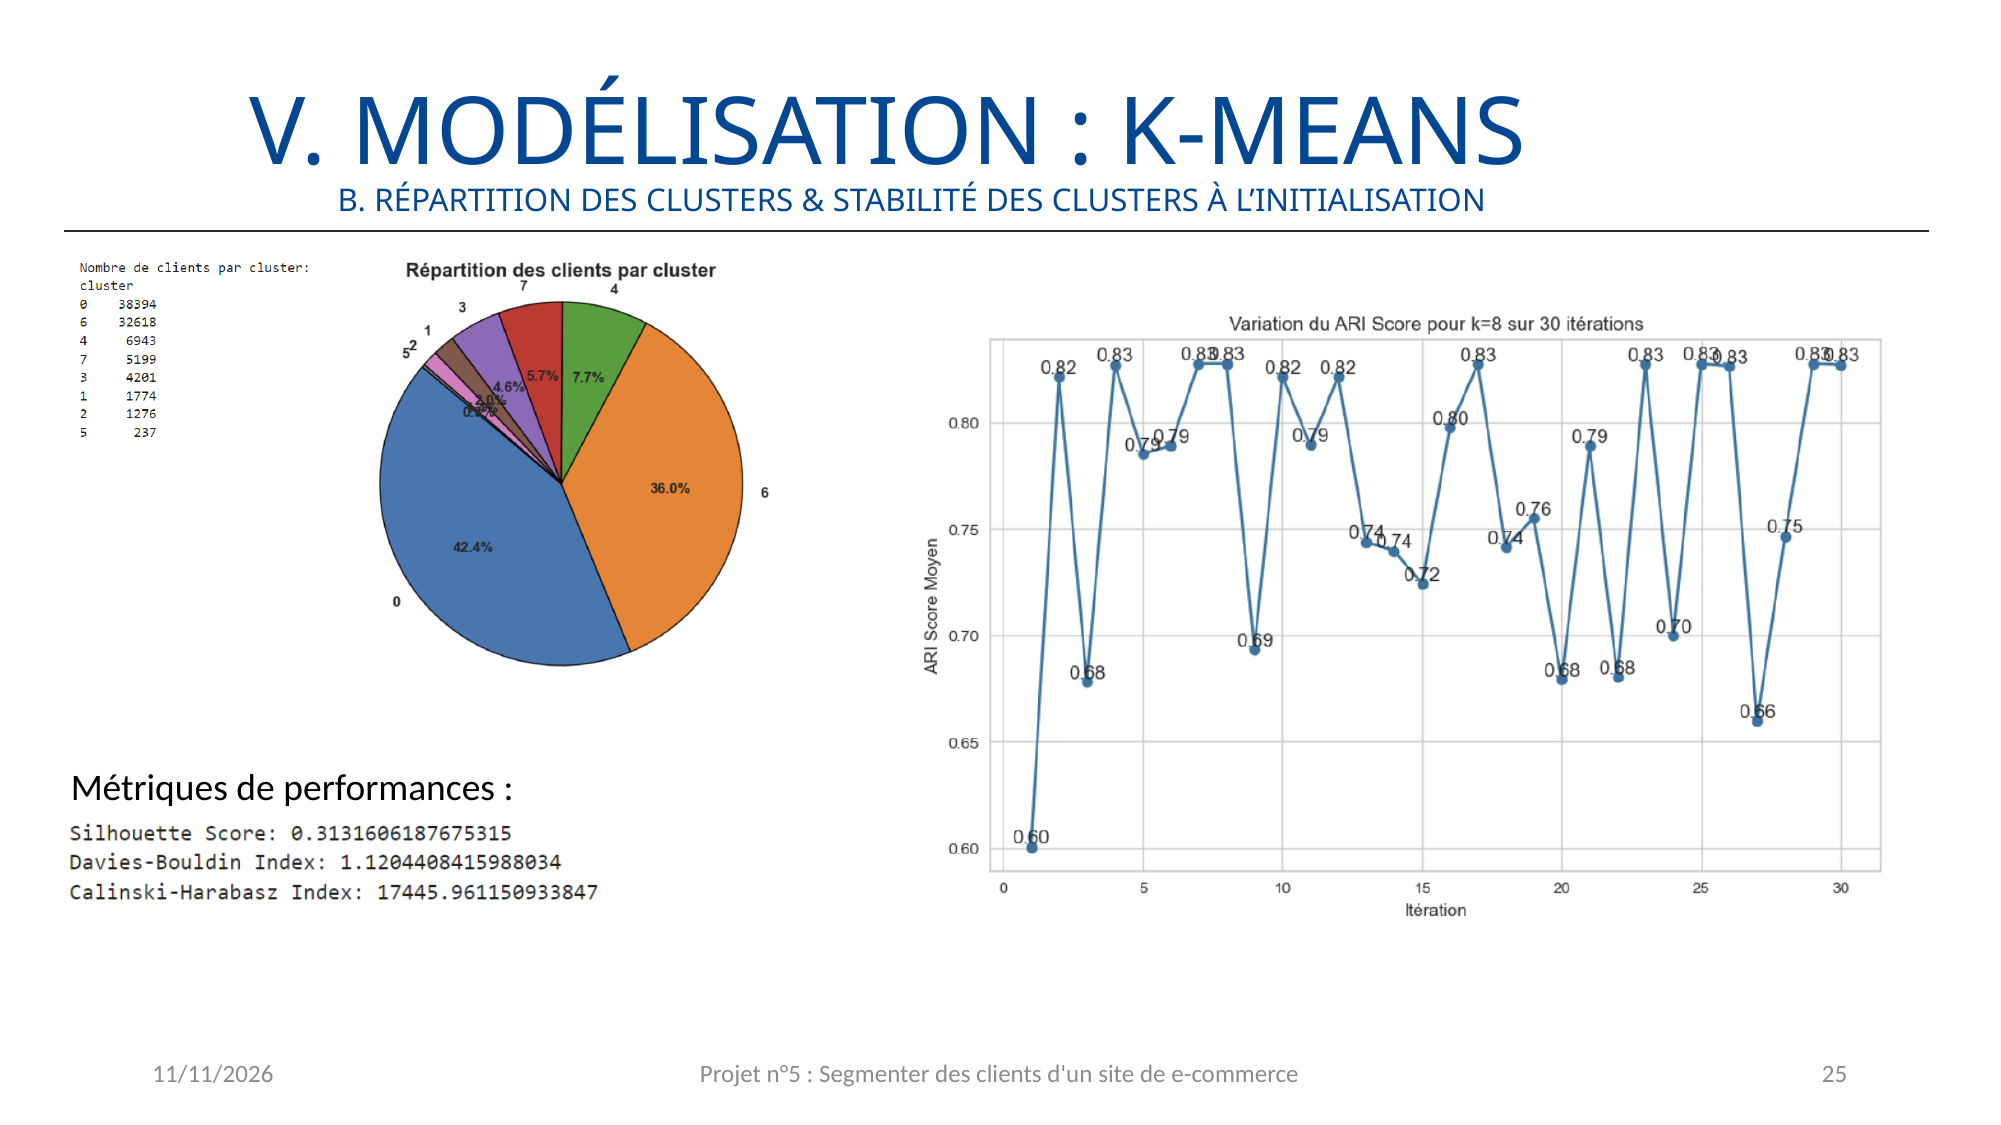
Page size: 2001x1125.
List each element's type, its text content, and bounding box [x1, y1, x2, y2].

text_box v. Modélisation : k-means [249, 55, 1959, 193]
text_box Métriques de performances : [56, 756, 660, 816]
slide_number 25 [1412, 1042, 1863, 1103]
picture [911, 302, 1914, 923]
picture [56, 816, 630, 915]
picture [74, 258, 812, 691]
text_box b. Répartition des clusters & Stabilité des clusters à l’initialisation [337, 171, 2000, 232]
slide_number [137, 1042, 588, 1103]
footer Projet n°5 : Segmenter des clients d'un site de e-commerce [662, 1042, 1338, 1103]
